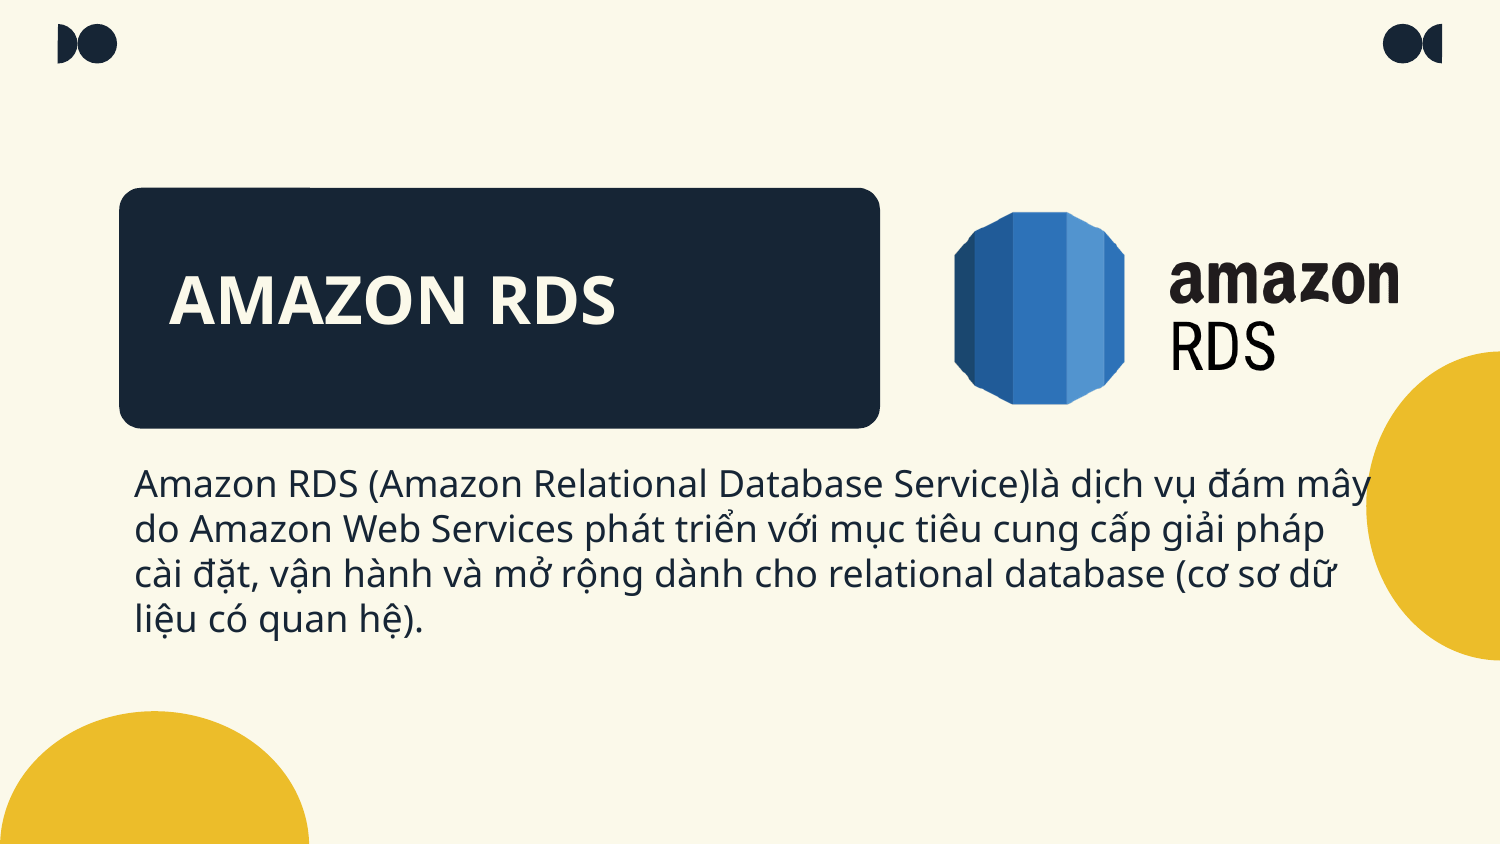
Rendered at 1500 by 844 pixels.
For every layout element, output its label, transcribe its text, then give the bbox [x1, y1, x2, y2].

picture [954, 211, 1398, 405]
text_box [119, 187, 881, 429]
subtitle Amazon RDS (Amazon Relational Database Service)là dịch vụ đám mây do Amazon Web Services phát triển với mục tiêu cung cấp giải pháp cài đặt, vận hành và mở rộng dành cho relational database (cơ sơ dữ liệu có quan hệ). [119, 445, 1398, 712]
title AMAZON RDS [169, 204, 681, 412]
